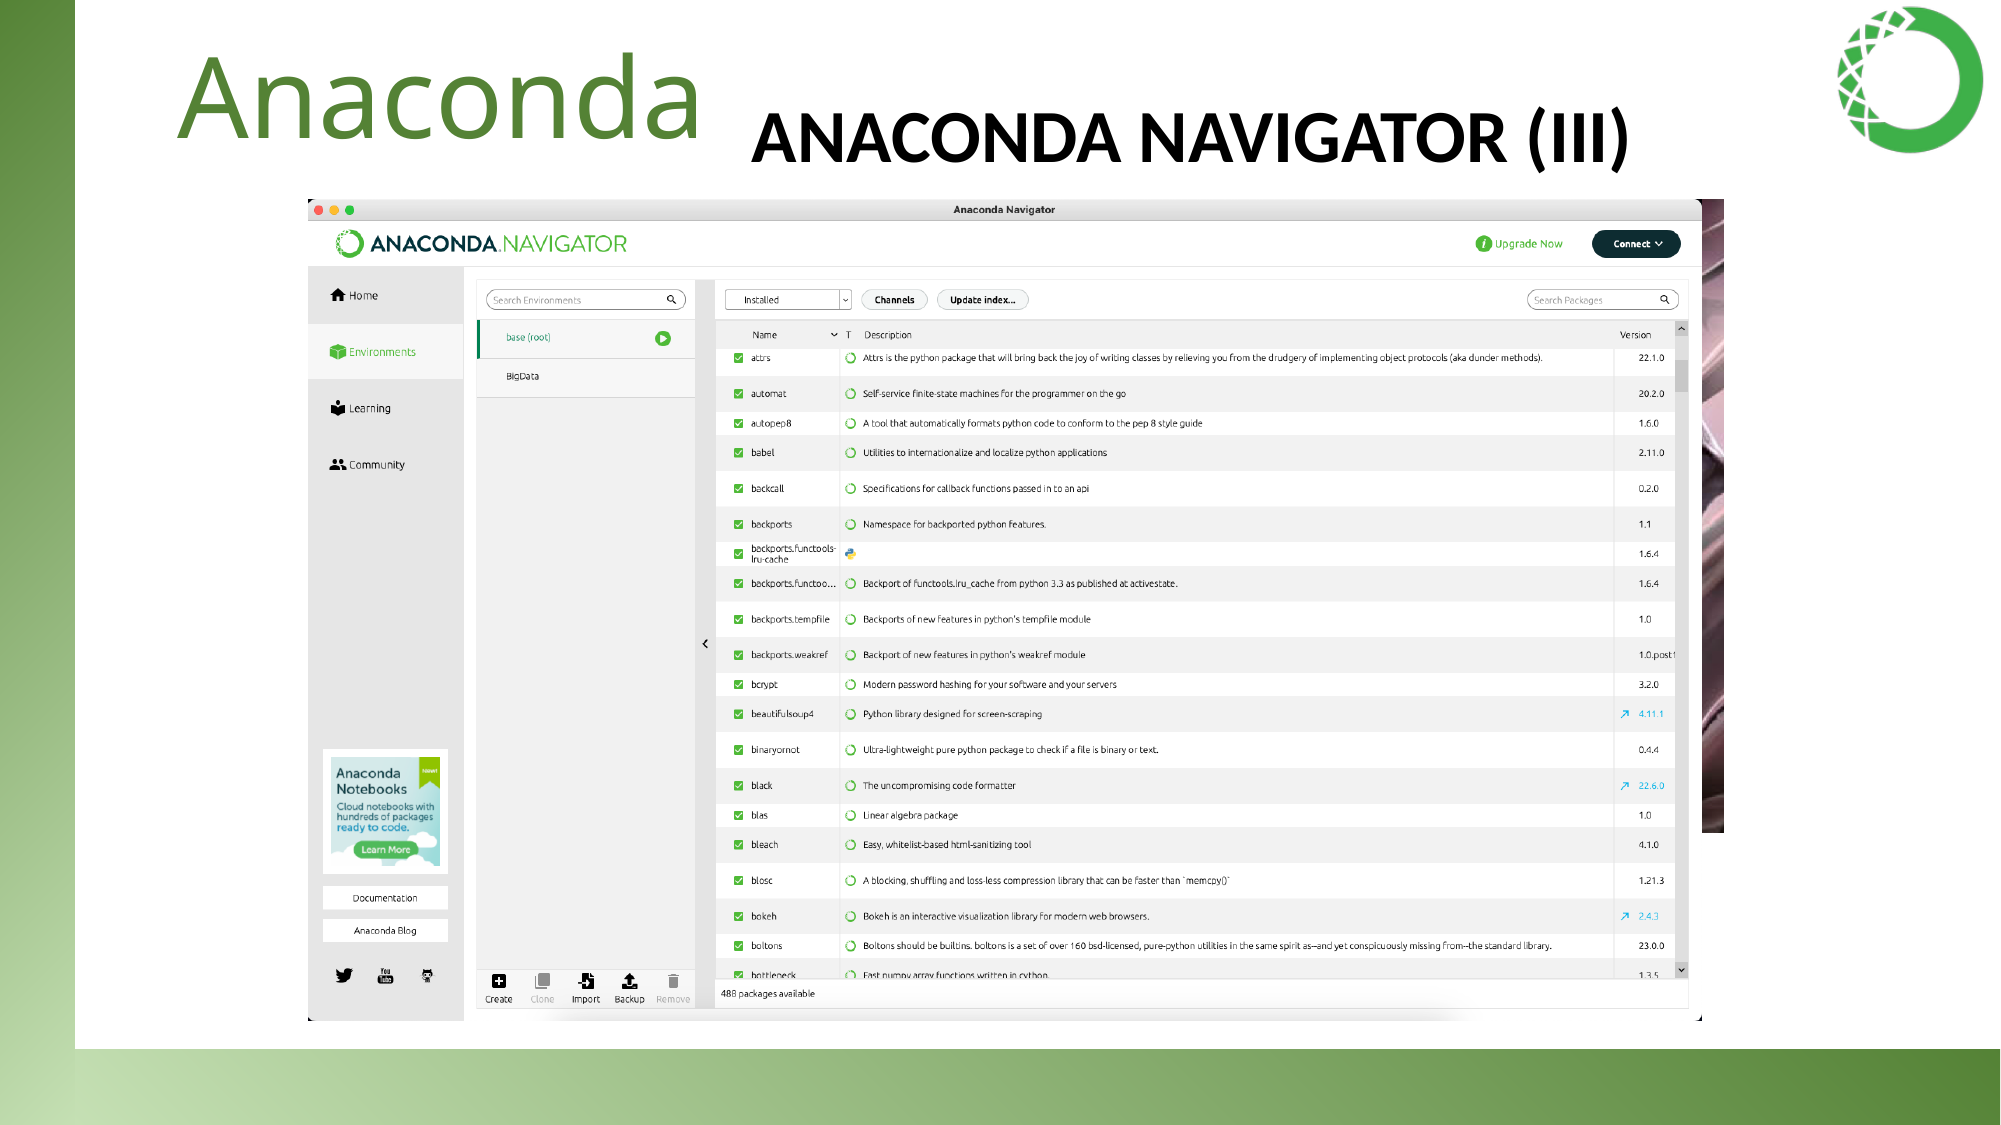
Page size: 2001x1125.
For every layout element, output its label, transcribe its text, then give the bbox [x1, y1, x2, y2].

text_box ANACONDA NAVIGATOR (III) [737, 80, 1700, 185]
text_box Anaconda [162, 18, 728, 169]
picture [1829, 0, 1992, 161]
picture [308, 199, 1724, 1021]
text_box [0, 0, 76, 1125]
text_box [74, 1049, 2000, 1125]
